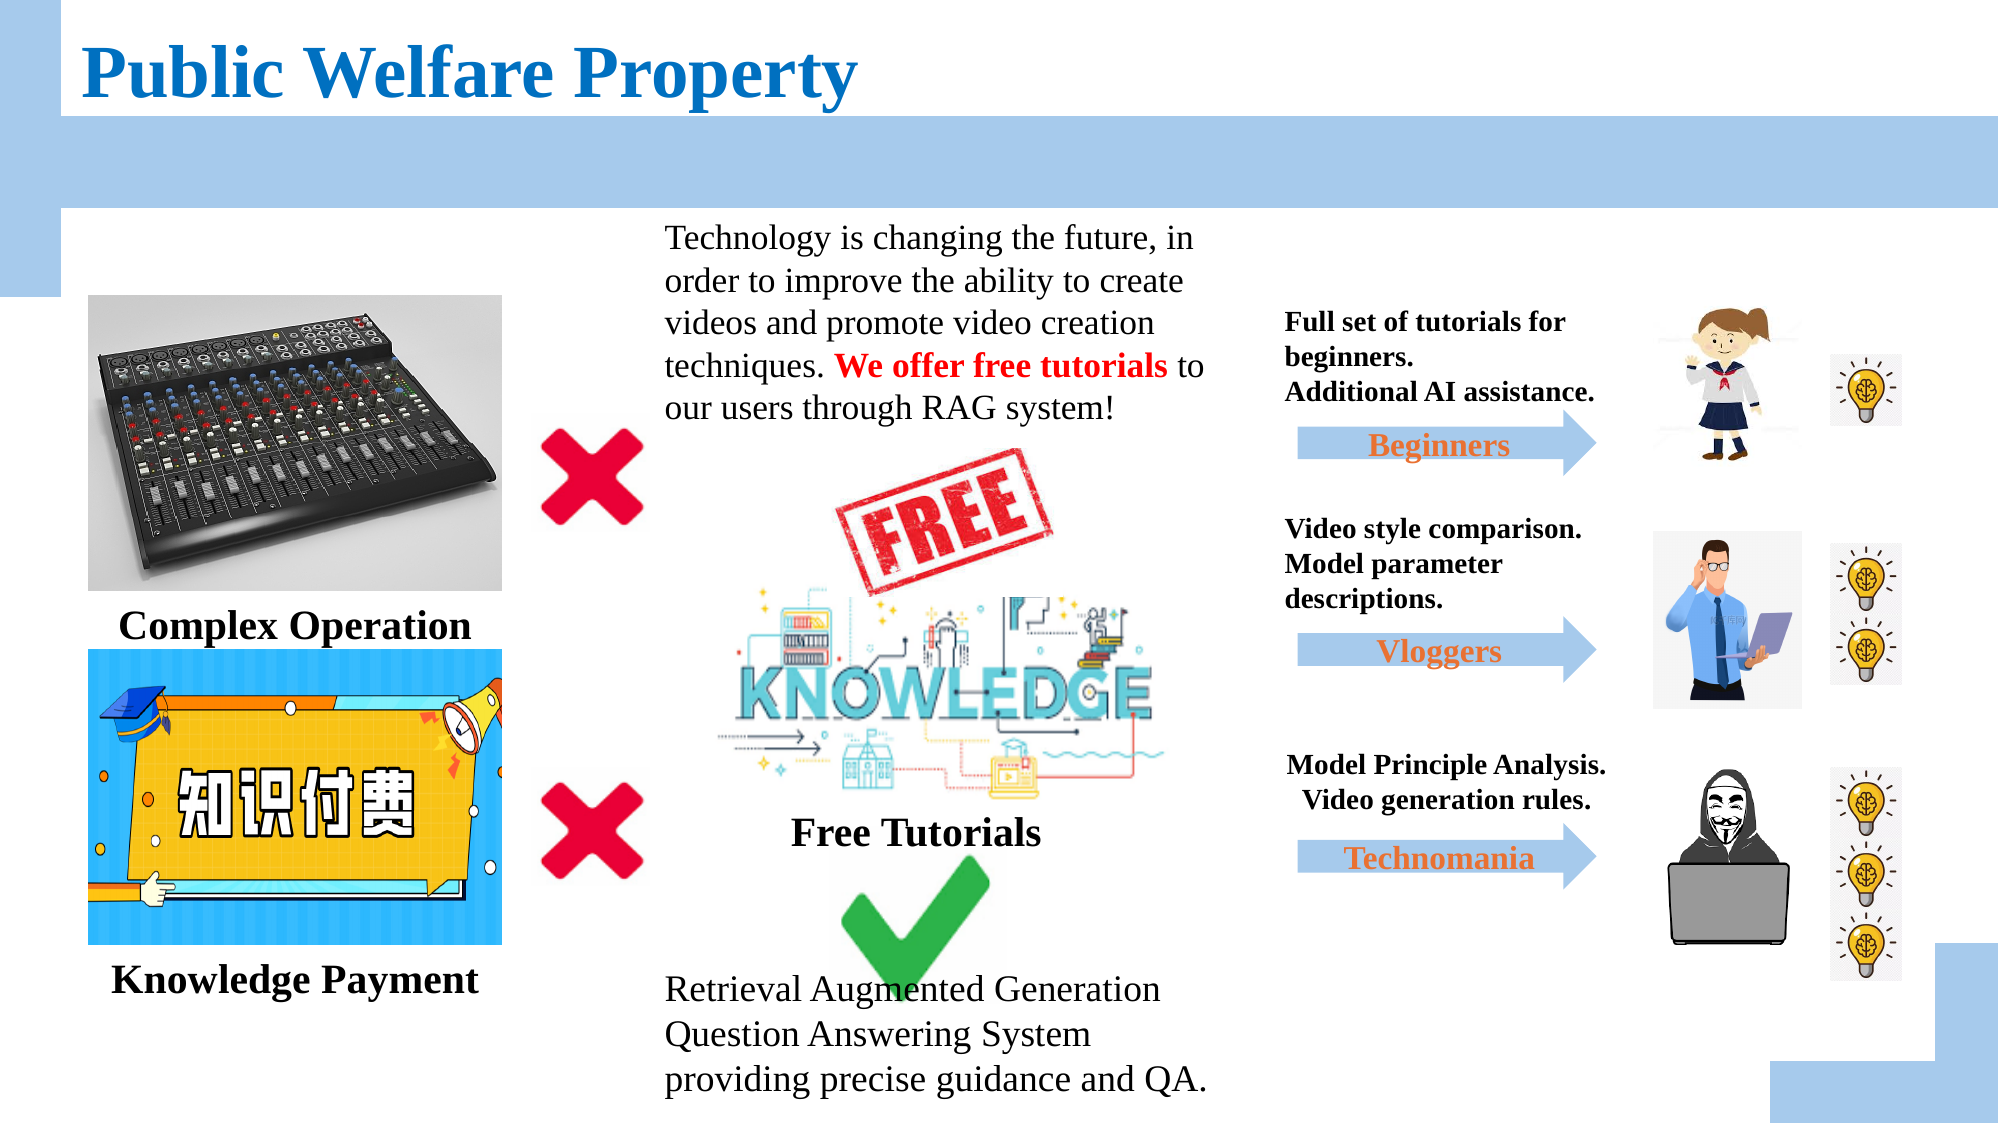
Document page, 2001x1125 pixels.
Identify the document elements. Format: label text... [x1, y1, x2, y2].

text_box Knowledge Payment [88, 946, 502, 1004]
text_box Retrieval Augmented Generation Question Answering System providing precise guidance and QA. [649, 956, 1241, 1125]
text_box Free Tutorials [709, 804, 1124, 857]
picture [1830, 353, 1902, 426]
text_box Technomania [1297, 827, 1597, 890]
text_box Vloggers [1297, 616, 1597, 683]
text_box [0, 0, 61, 297]
picture [1652, 767, 1802, 946]
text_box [708, 448, 1182, 804]
picture [1652, 530, 1802, 710]
picture [1652, 294, 1802, 473]
picture [828, 826, 1007, 1005]
picture [87, 294, 503, 591]
text_box Video style comparison. Model parameter descriptions. [1269, 501, 1624, 591]
text_box Beginners [1297, 443, 1597, 477]
text_box Full set of tutorials for beginners. Additional AI assistance. [1269, 295, 1624, 443]
picture [530, 767, 651, 887]
picture [87, 649, 503, 946]
text_box Model Principle Analysis. Video generation rules. [1269, 738, 1624, 827]
text_box Public Welfare Property [58, 0, 1004, 118]
text_box Technology is changing the future, in order to improve the ability to create videos and promote video creation techniques. We offer free tutorials to our users through RAG system! [649, 208, 1241, 443]
text_box [1935, 943, 1998, 1123]
text_box Complex Operation [88, 591, 502, 649]
text_box [1770, 1061, 1950, 1123]
picture [530, 412, 651, 532]
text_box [1830, 767, 1902, 981]
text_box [1830, 542, 1903, 686]
text_box [61, 116, 1998, 208]
